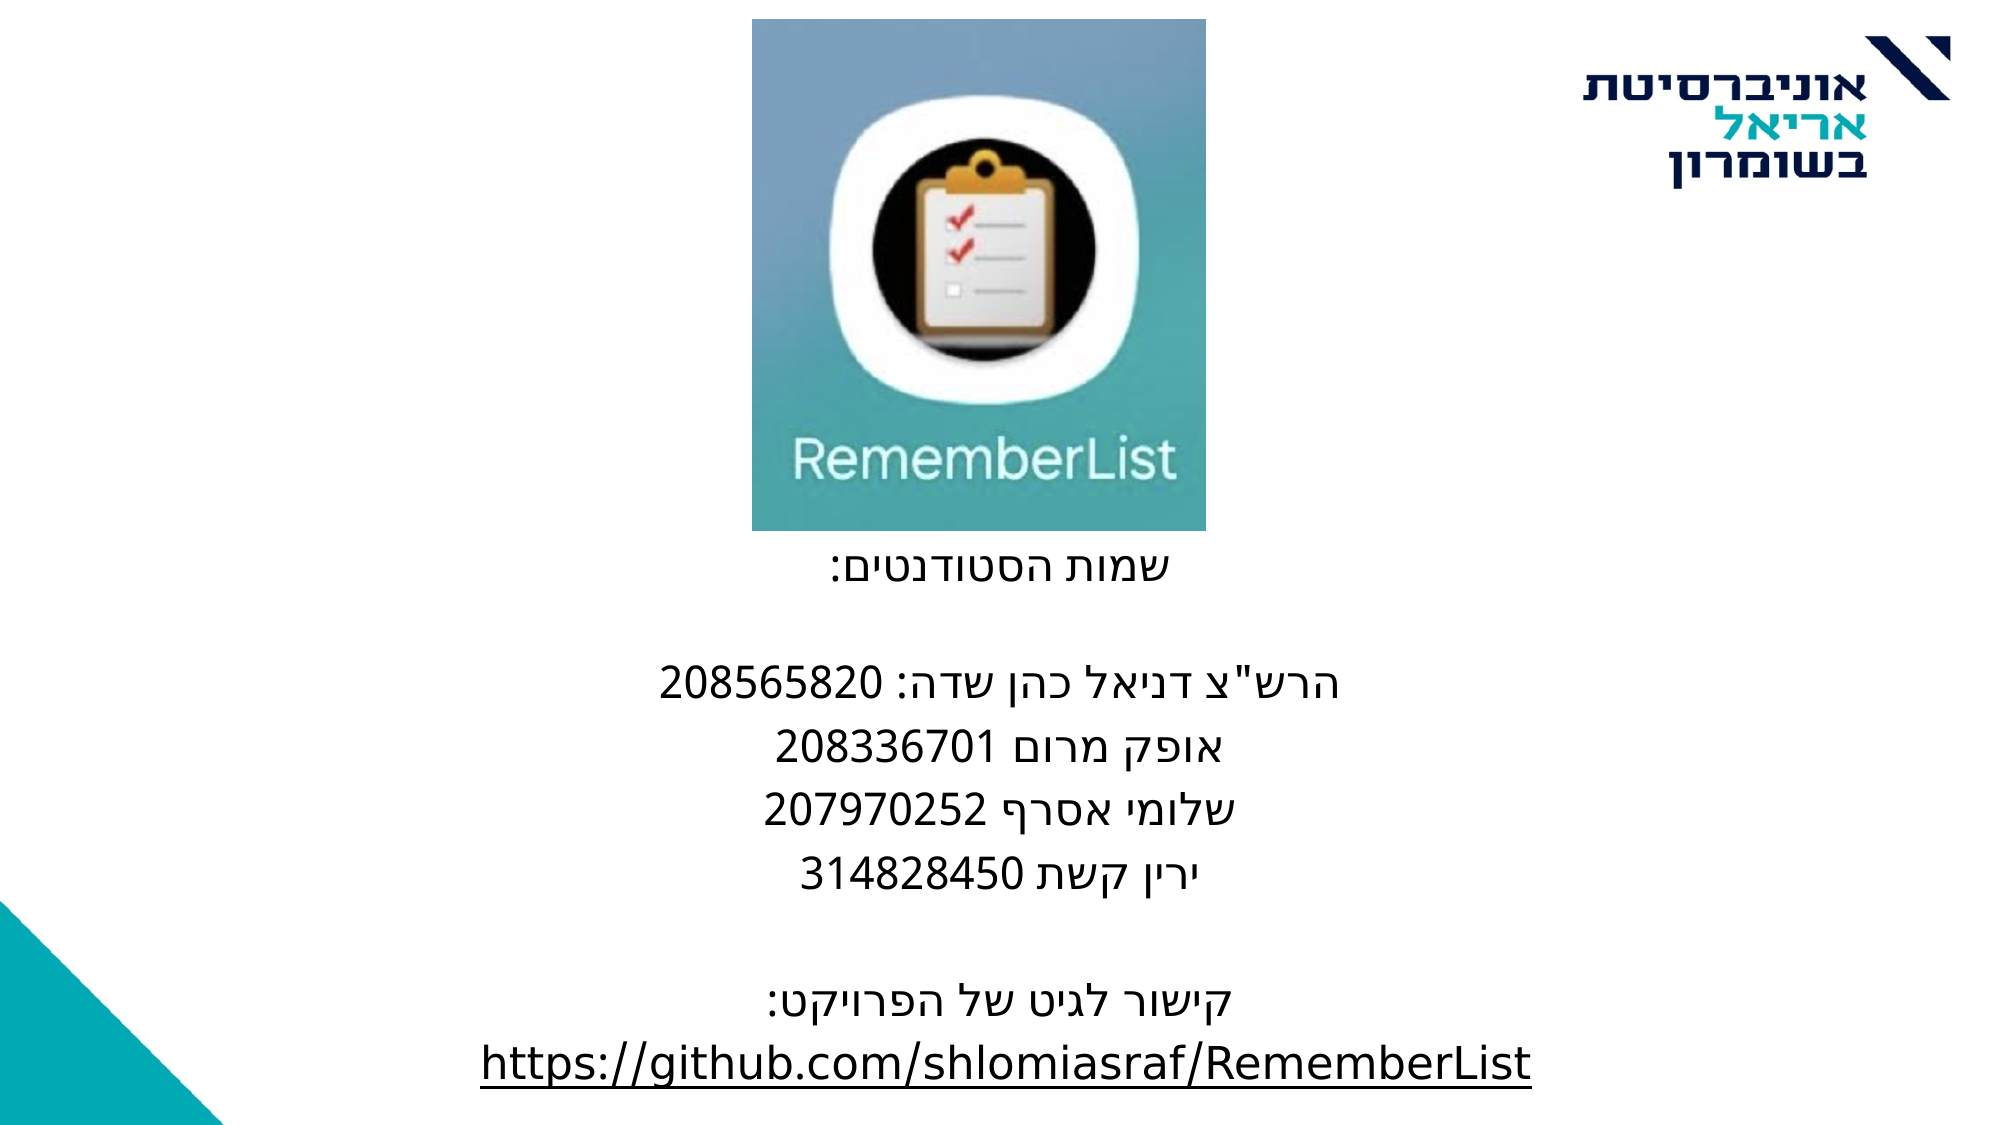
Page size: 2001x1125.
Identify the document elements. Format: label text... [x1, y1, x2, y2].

subtitle שמות הסטודנטים: הרש"צ דניאל כהן שדה: 208565820 אופק מרום 208336701 שלומי אסרף 207970252 ירין קשת 314828450 קישור לגיט של הפרויקט: https://github.com/shlomiasraf/RememberList [249, 528, 1750, 1106]
picture [0, 0, 2001, 1125]
